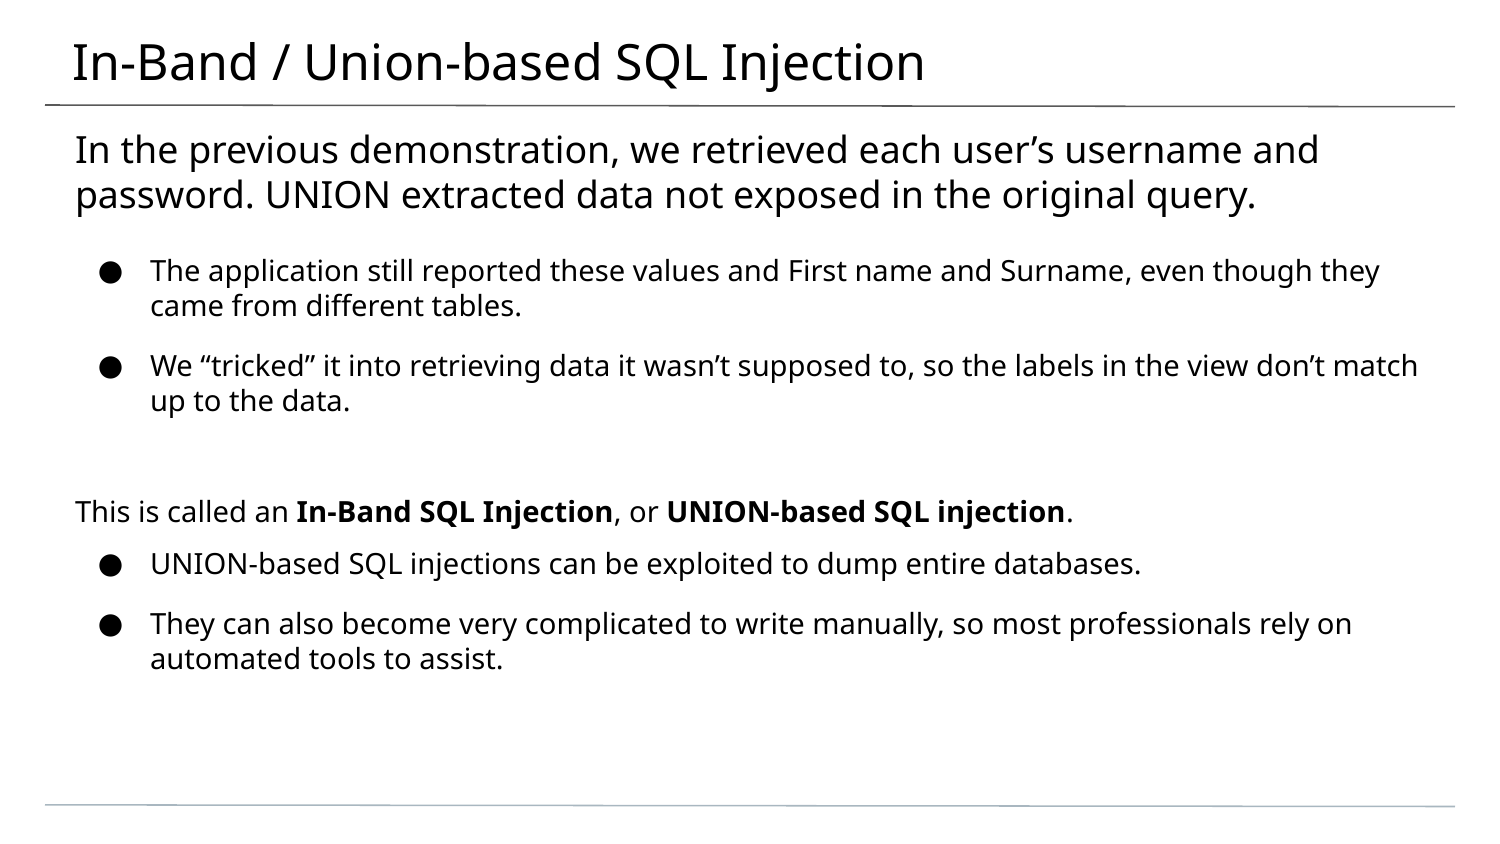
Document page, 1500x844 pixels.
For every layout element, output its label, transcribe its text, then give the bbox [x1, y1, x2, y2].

subtitle In the previous demonstration, we retrieved each user’s username and password. UNION extracted data not exposed in the original query. [0, 110, 1500, 171]
list The application still reported these values and First name and Surname, even though they came from different tables. We “tricked” it into retrieving data it wasn’t supposed to, so the labels in the view don’t match up to the data. This is called an In-Band SQL Injection, or UNION-based SQL injection. UNION-based SQL injections can be exploited to dump entire databases. They can also become very complicated to write manually, so most professionals rely on automated tools to assist. [0, 251, 1500, 805]
title In-Band / Union-based SQL Injection [0, 0, 1500, 88]
